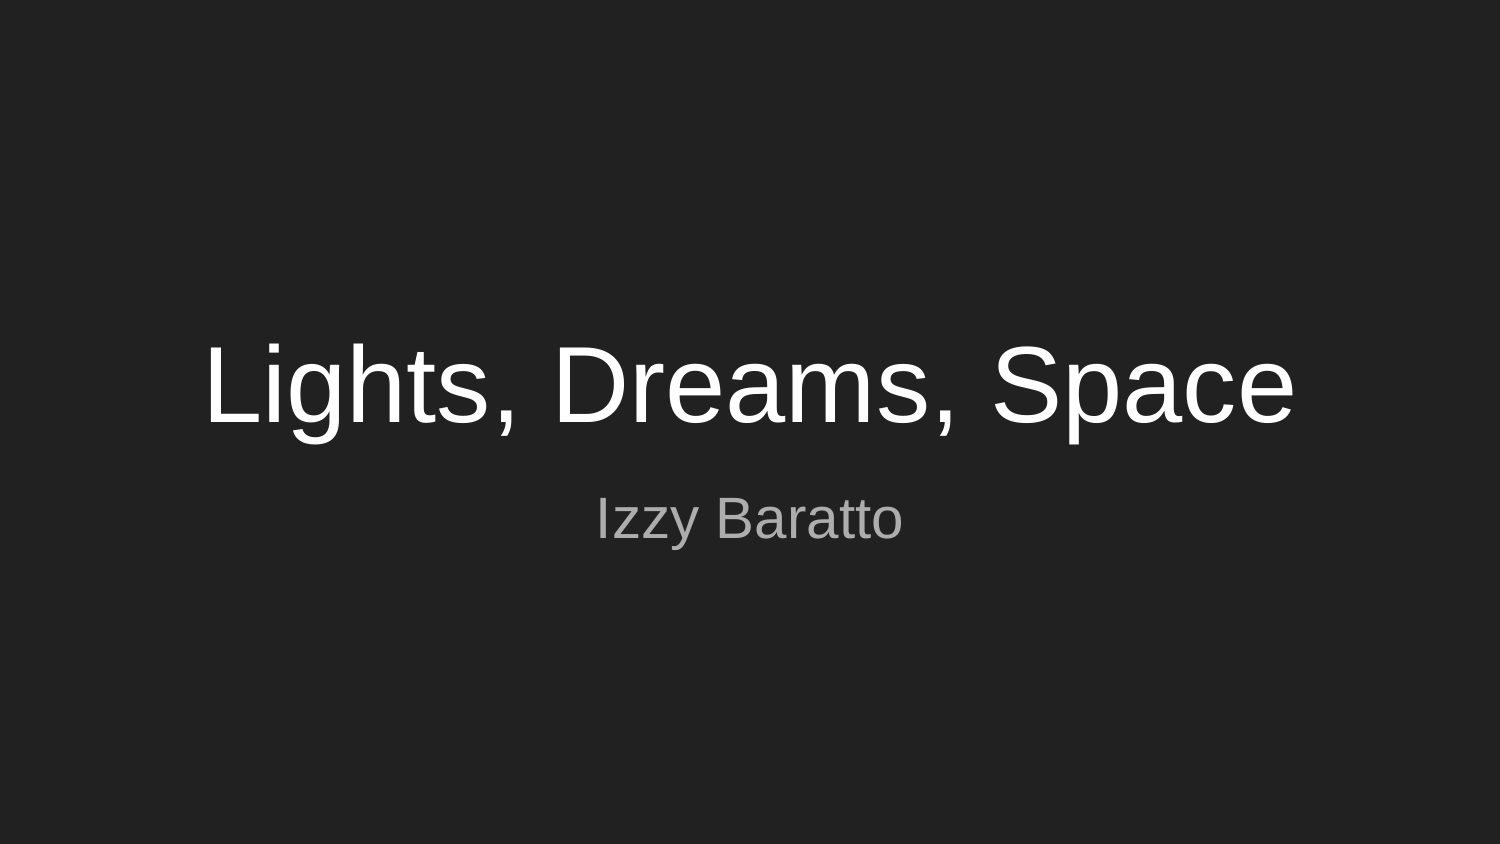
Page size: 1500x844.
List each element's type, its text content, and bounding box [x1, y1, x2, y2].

title Lights, Dreams, Space [51, 122, 1449, 459]
subtitle Izzy Baratto [51, 464, 1449, 595]
